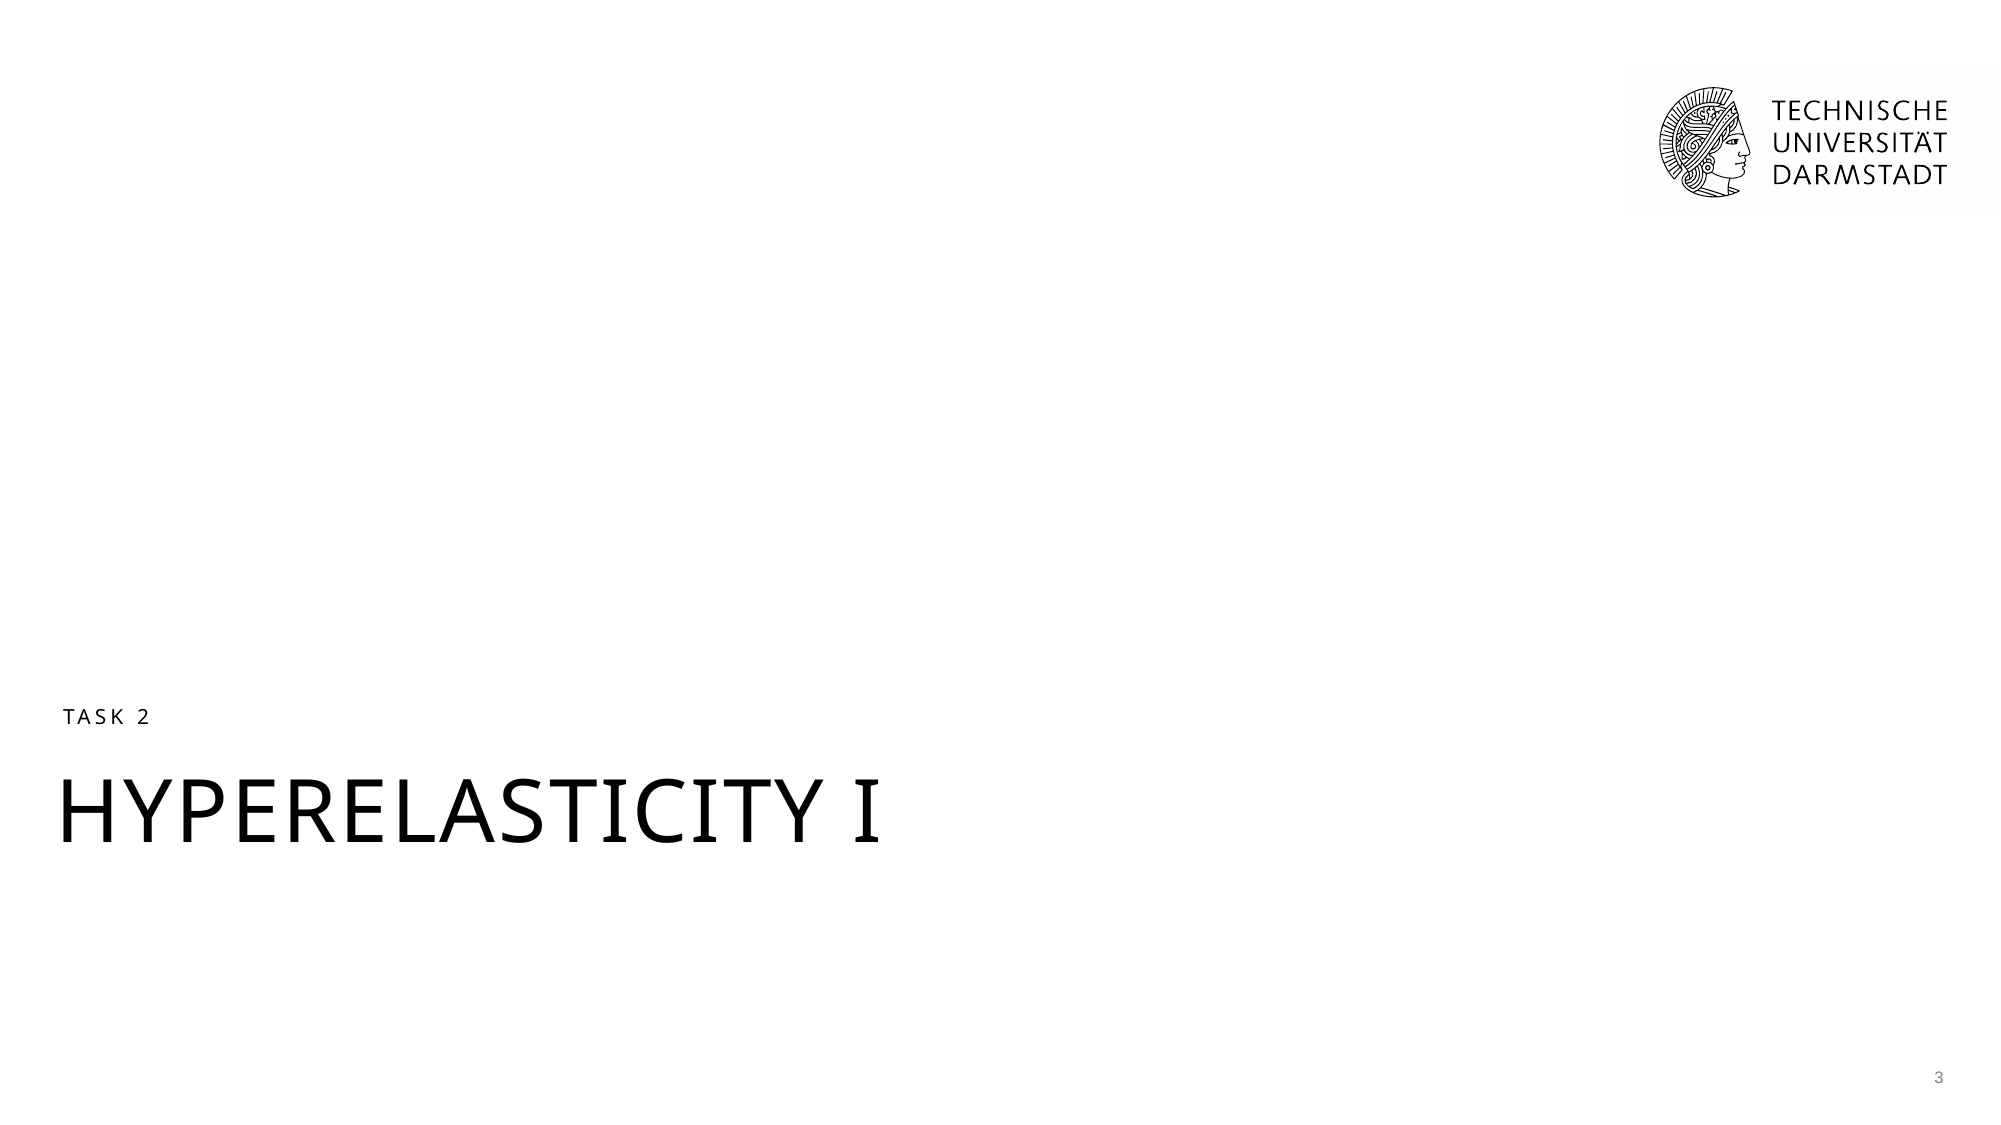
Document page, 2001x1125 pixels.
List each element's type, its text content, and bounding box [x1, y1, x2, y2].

title Task 2 [63, 704, 1638, 729]
slide_number 3 [1863, 1059, 1944, 1094]
list Hyperelasticity I [55, 775, 1630, 965]
